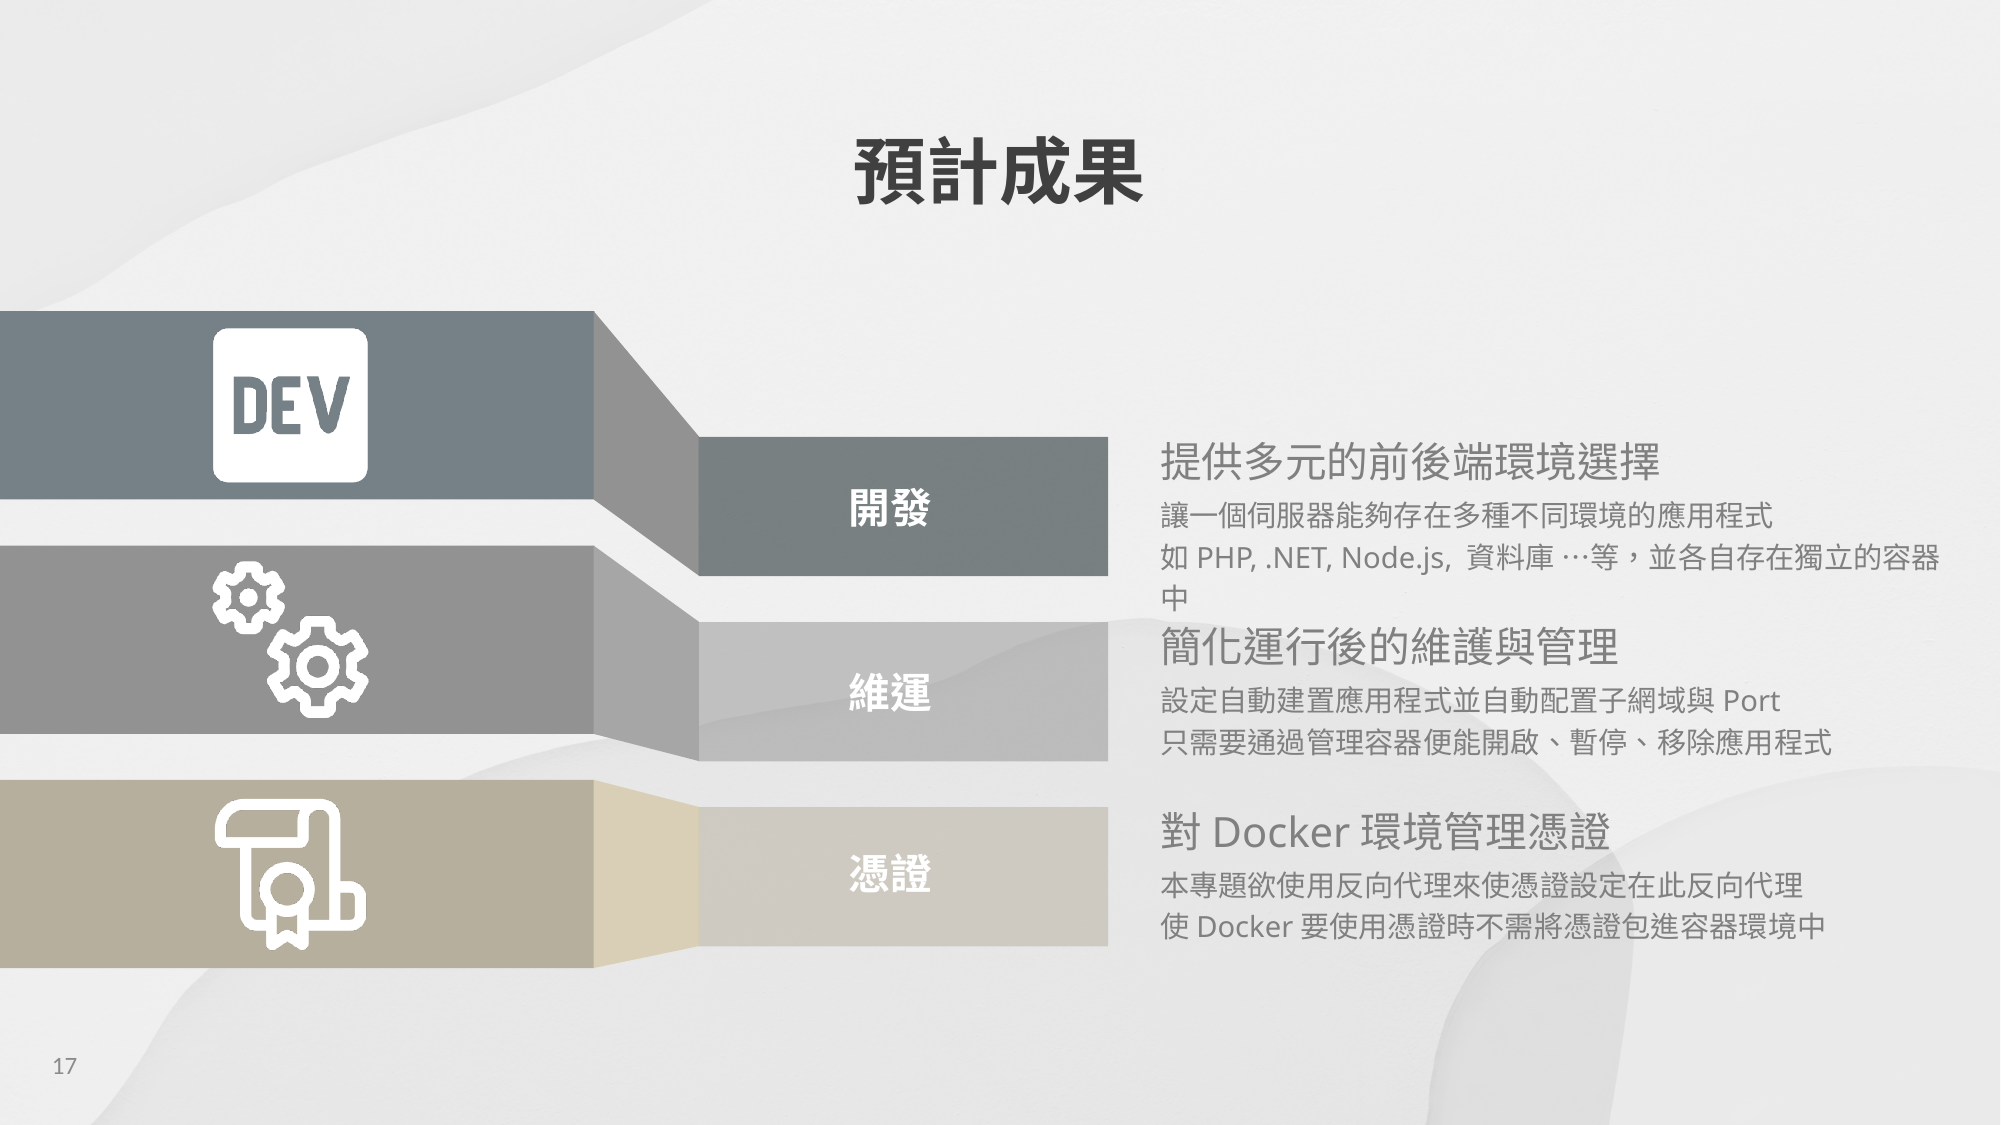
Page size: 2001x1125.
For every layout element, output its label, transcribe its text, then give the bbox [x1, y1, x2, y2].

text_box 預計成果 [0, 118, 2000, 221]
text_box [0, 311, 1109, 969]
text_box 設定自動建置應用程式並自動配置子網域與Port 只需要通過管理容器便能開啟、暫停、移除應用程式 [1145, 668, 1964, 767]
text_box 本專題欲使用反向代理來使憑證設定在此反向代理 使Docker要使用憑證時不需將憑證包進容器環境中 [1145, 852, 1964, 951]
text_box 提供多元的前後端環境選擇 [1145, 436, 1846, 483]
picture [0, 0, 2001, 1125]
slide_number 17 [0, 1034, 93, 1095]
text_box 對Docker環境管理憑證 [1145, 806, 1846, 852]
text_box 簡化運行後的維護與管理 [1145, 622, 1846, 668]
text_box 讓一個伺服器能夠存在多種不同環境的應用程式 如PHP, .NET, Node.js, 資料庫 …等，並各自存在獨立的容器中 [1145, 483, 1964, 624]
